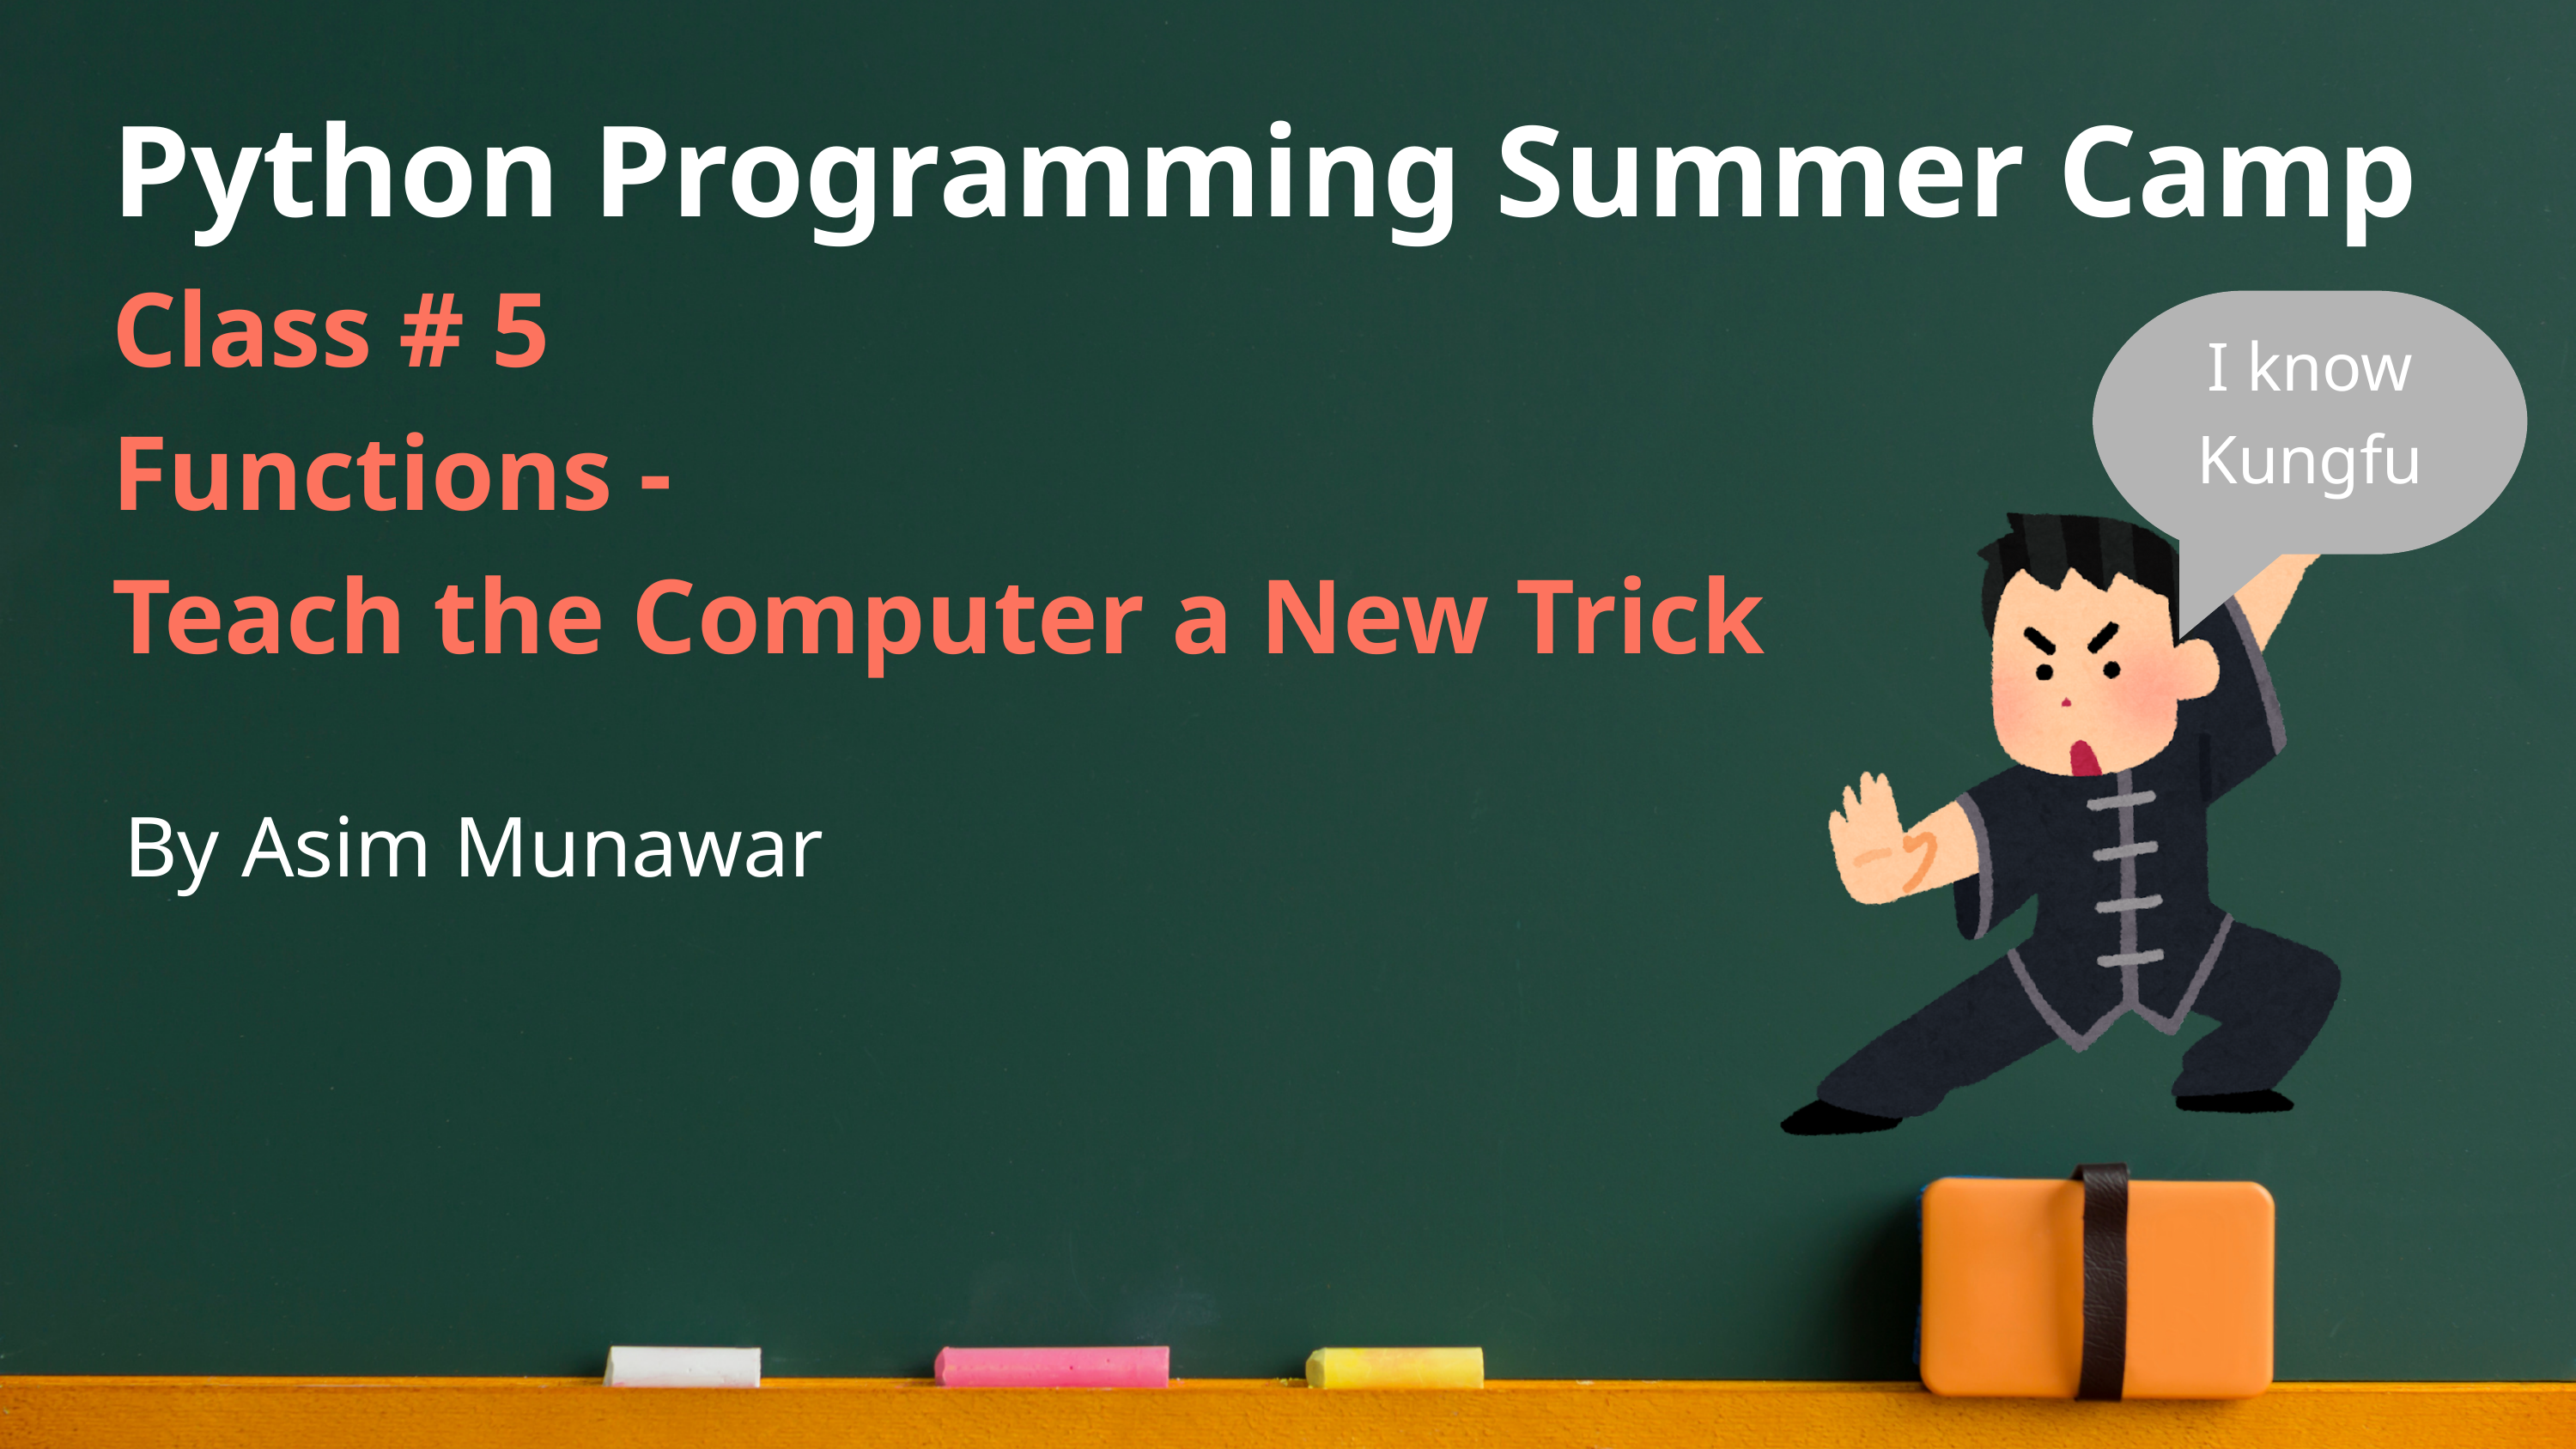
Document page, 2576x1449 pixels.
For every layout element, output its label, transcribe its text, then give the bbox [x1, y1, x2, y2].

text_box [0, 0, 2576, 1449]
text_box Python Programming Summer Camp [112, 65, 2432, 242]
text_box Class # 5 Functions - Teach the Computer a New Trick [112, 244, 2032, 675]
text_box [2092, 290, 2528, 640]
text_box By Asim Munawar [124, 777, 988, 894]
text_box [1779, 442, 2343, 1137]
